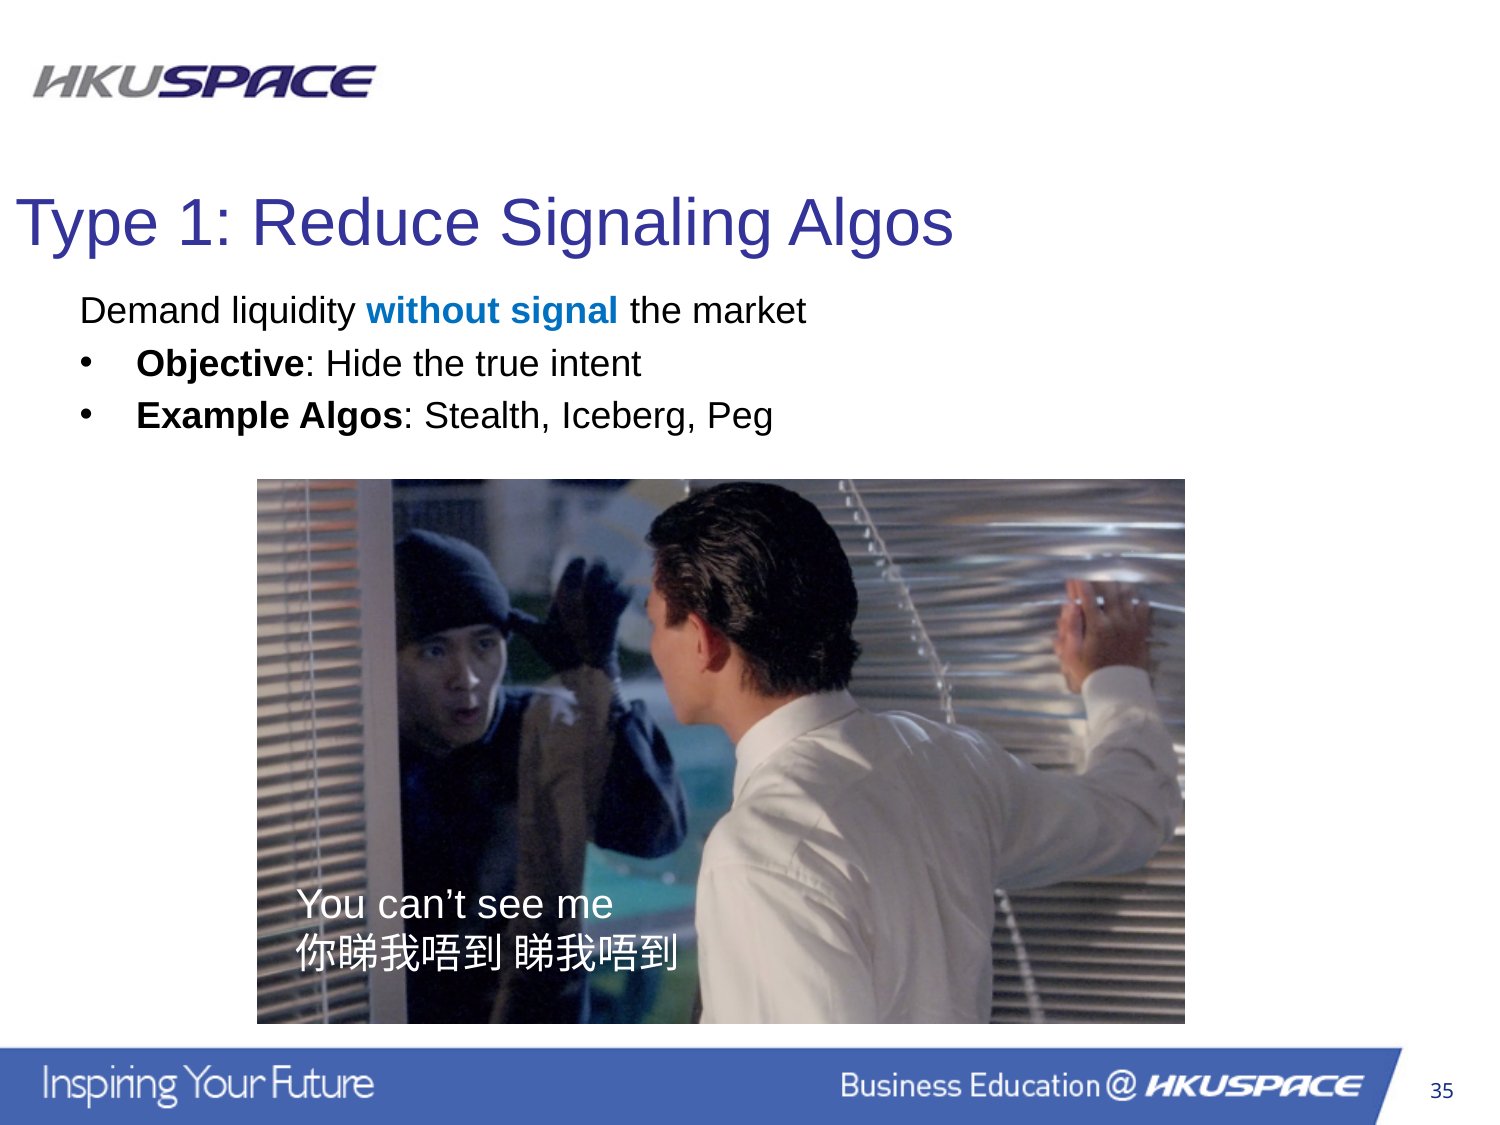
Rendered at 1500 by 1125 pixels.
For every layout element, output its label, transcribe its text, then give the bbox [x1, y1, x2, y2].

slide_number 35 [1415, 1070, 1499, 1125]
picture [0, 0, 1500, 1125]
title Type 1: Reduce Signaling Algos [0, 101, 1325, 266]
text_box Demand liquidity without signal the market Objective: Hide the true intent Example Algos: Stealth, Iceberg, Peg [64, 278, 1483, 1047]
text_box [257, 479, 1185, 1024]
